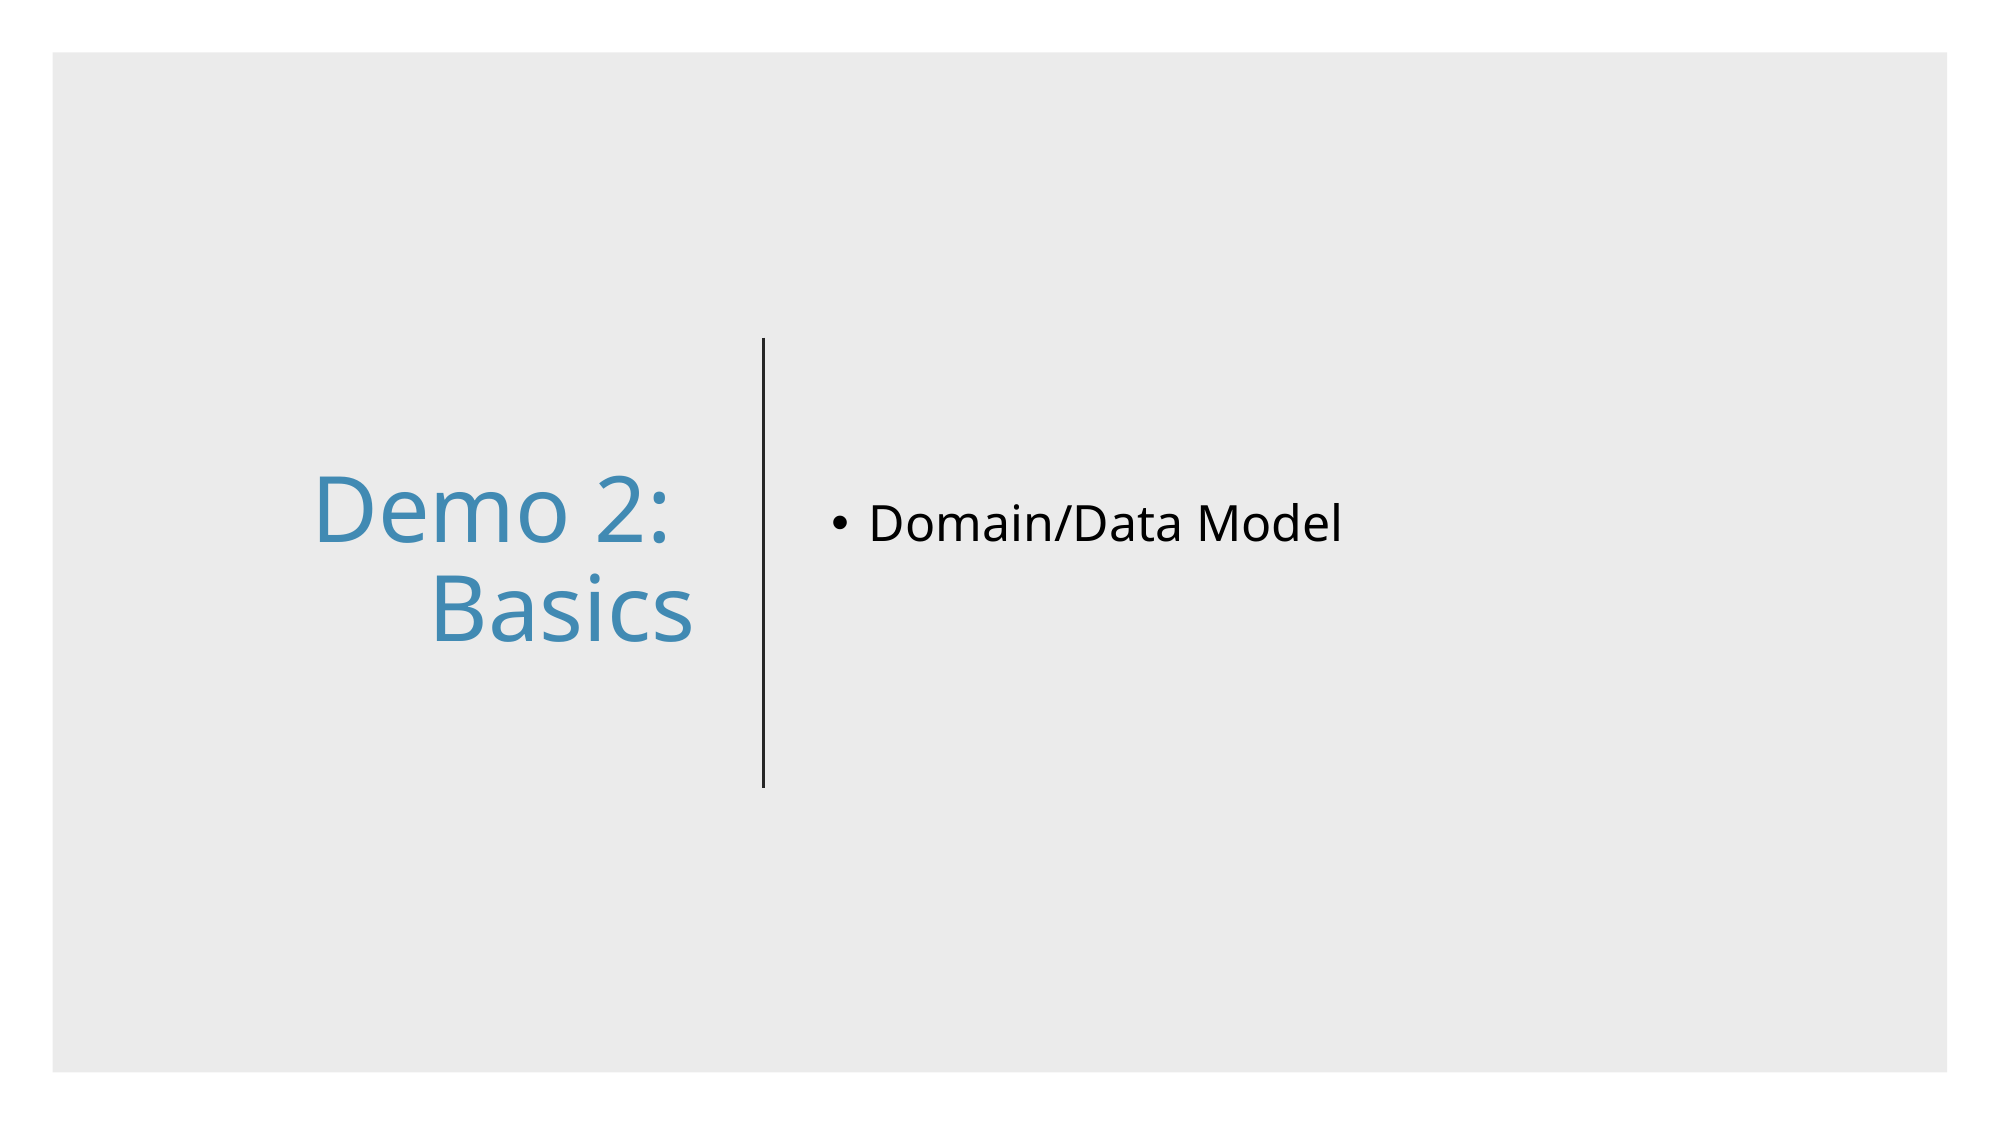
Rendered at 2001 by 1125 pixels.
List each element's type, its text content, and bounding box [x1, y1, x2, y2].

list Domain/Data Model [816, 158, 1863, 967]
title Demo 2: Basics [137, 158, 711, 967]
text_box [52, 51, 1948, 1073]
